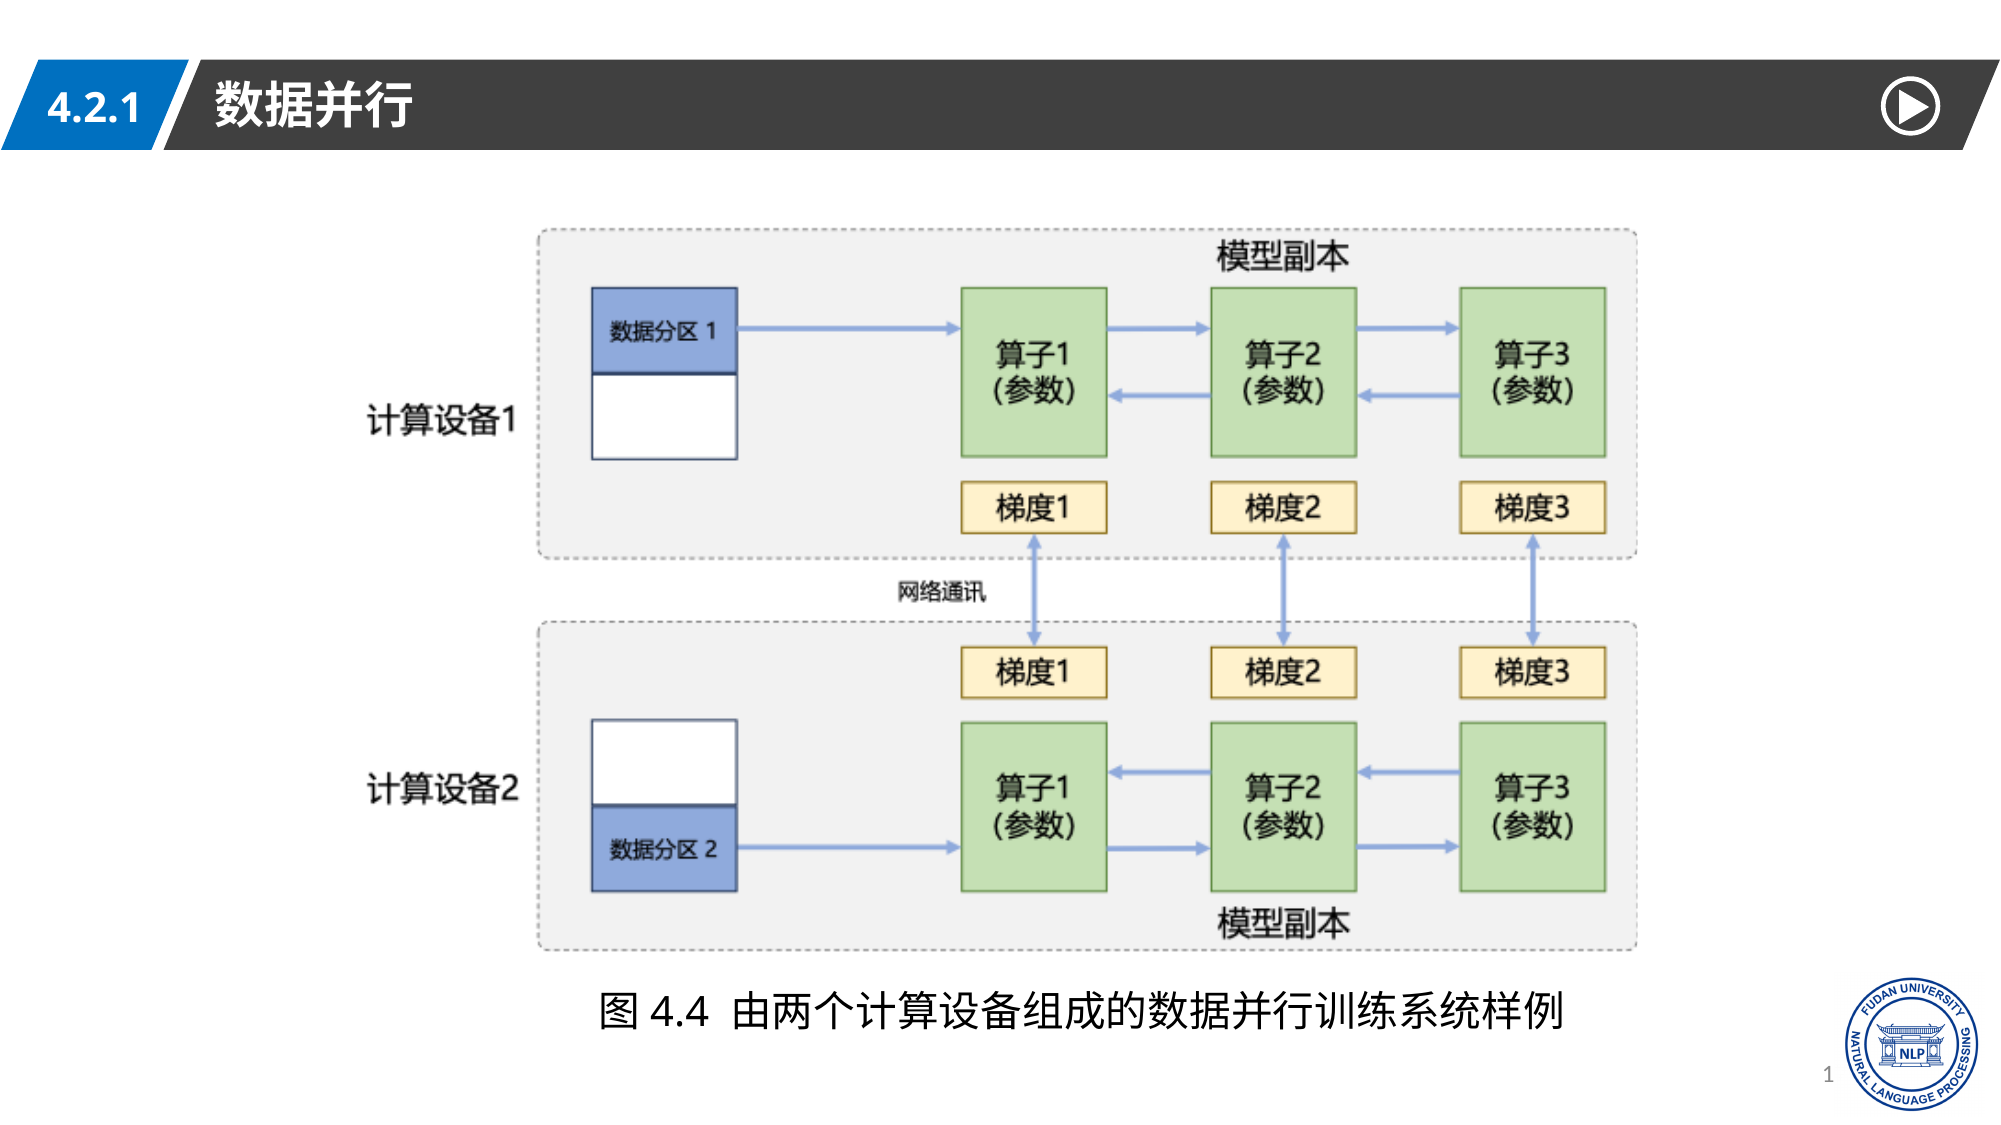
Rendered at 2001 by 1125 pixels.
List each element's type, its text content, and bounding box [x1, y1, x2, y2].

picture [362, 223, 1638, 953]
text_box [1, 89, 157, 150]
picture [1834, 972, 1985, 1117]
text_box [32, 59, 189, 120]
text_box [163, 59, 2000, 150]
text_box 图4.4 由两个计算设备组成的数据并行训练系统样例 [581, 977, 1582, 1042]
slide_number 17 [1412, 1042, 1863, 1103]
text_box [1883, 78, 1939, 134]
text_box 4.2.1 [26, 73, 164, 138]
text_box 数据并行 [199, 66, 430, 142]
